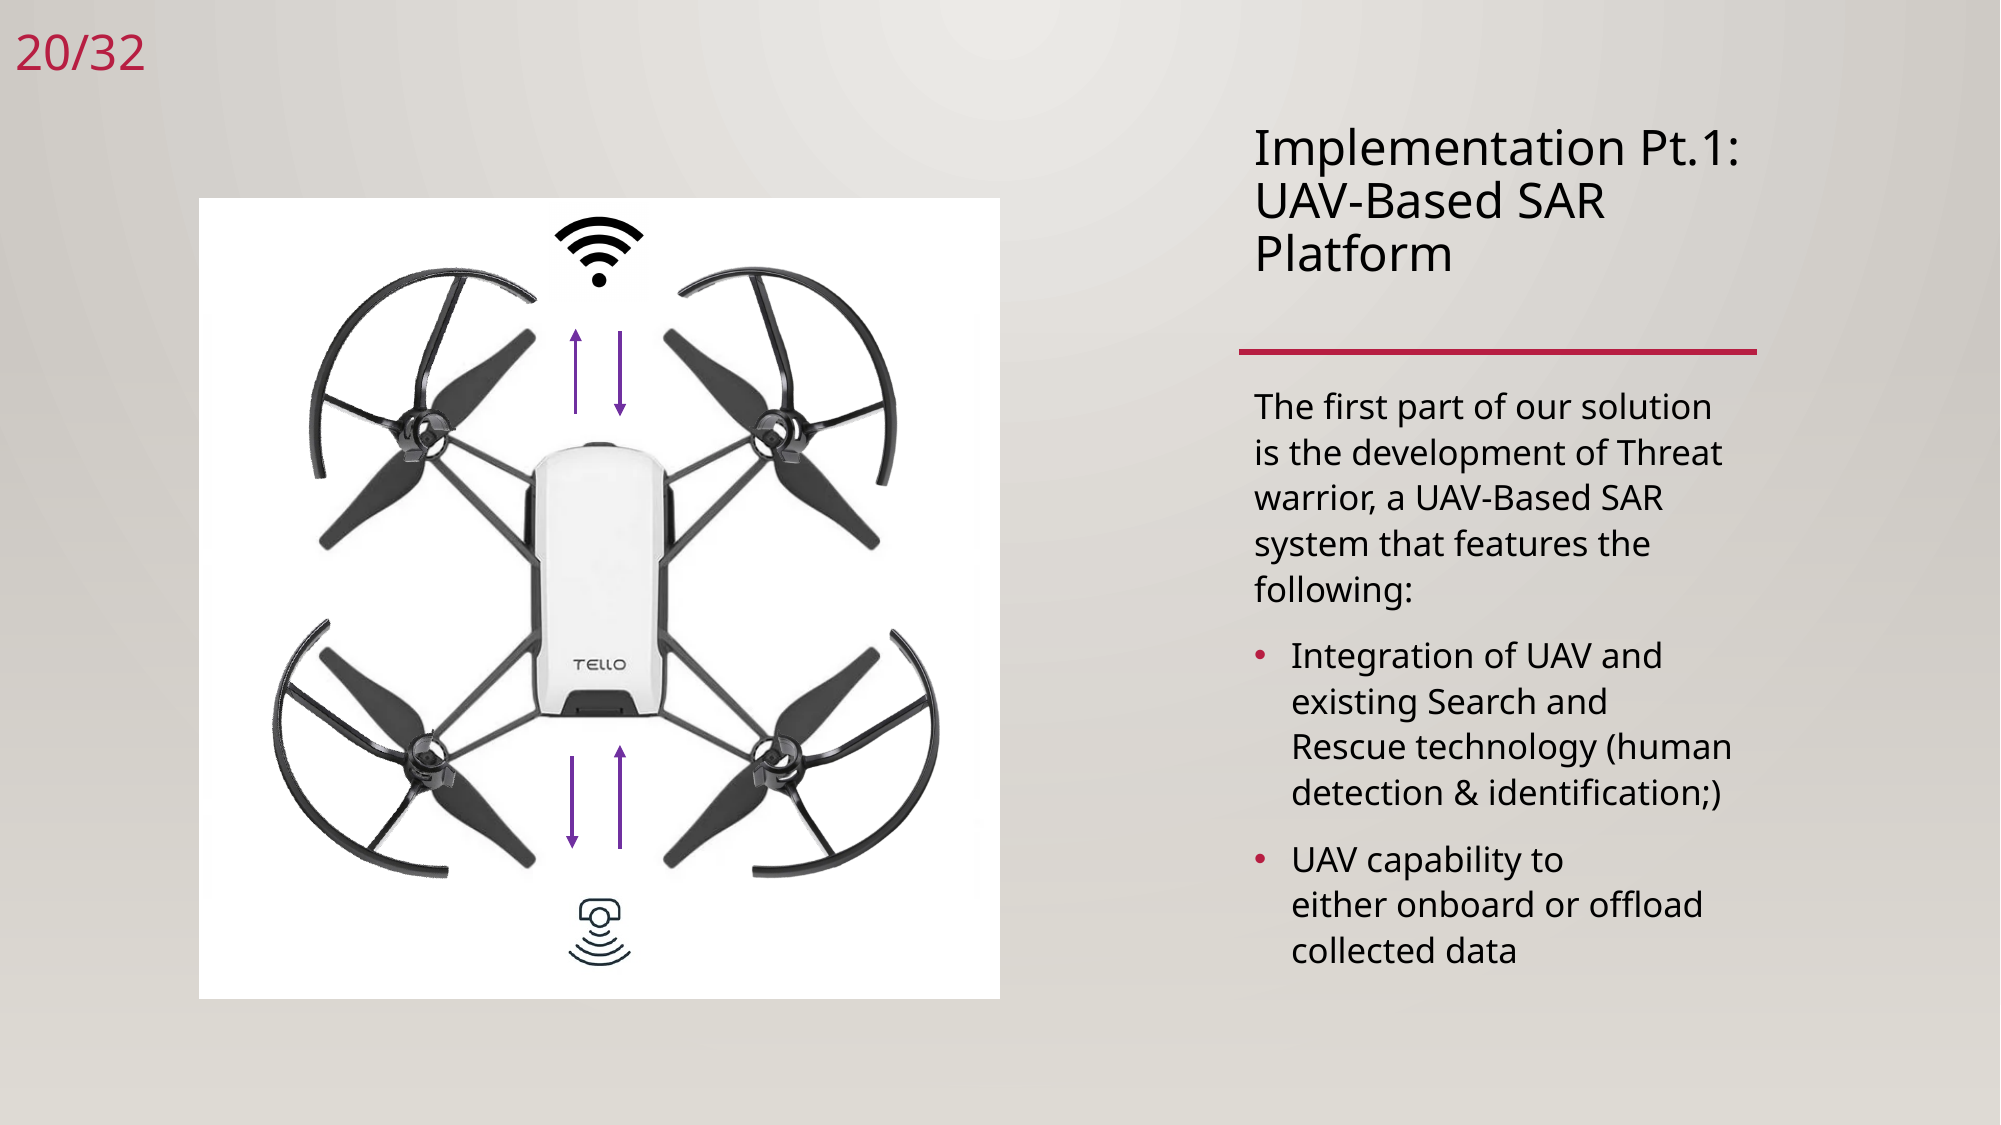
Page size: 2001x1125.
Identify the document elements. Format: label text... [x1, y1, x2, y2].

list The first part of our solution is the development of Threat warrior, a UAV-Based SAR system that features the following: Integration of UAV and existing Search and Rescue technology (human detection & identification;) UAV capability to either onboard or offload collected data [1239, 372, 1758, 1020]
slide_number 20/32 [0, 13, 162, 92]
text_box [0, 0, 2000, 330]
picture [155, 168, 1052, 999]
text_box [0, 330, 2000, 1125]
title Implementation Pt.1: UAV-Based SAR Platform [1239, 116, 1774, 332]
